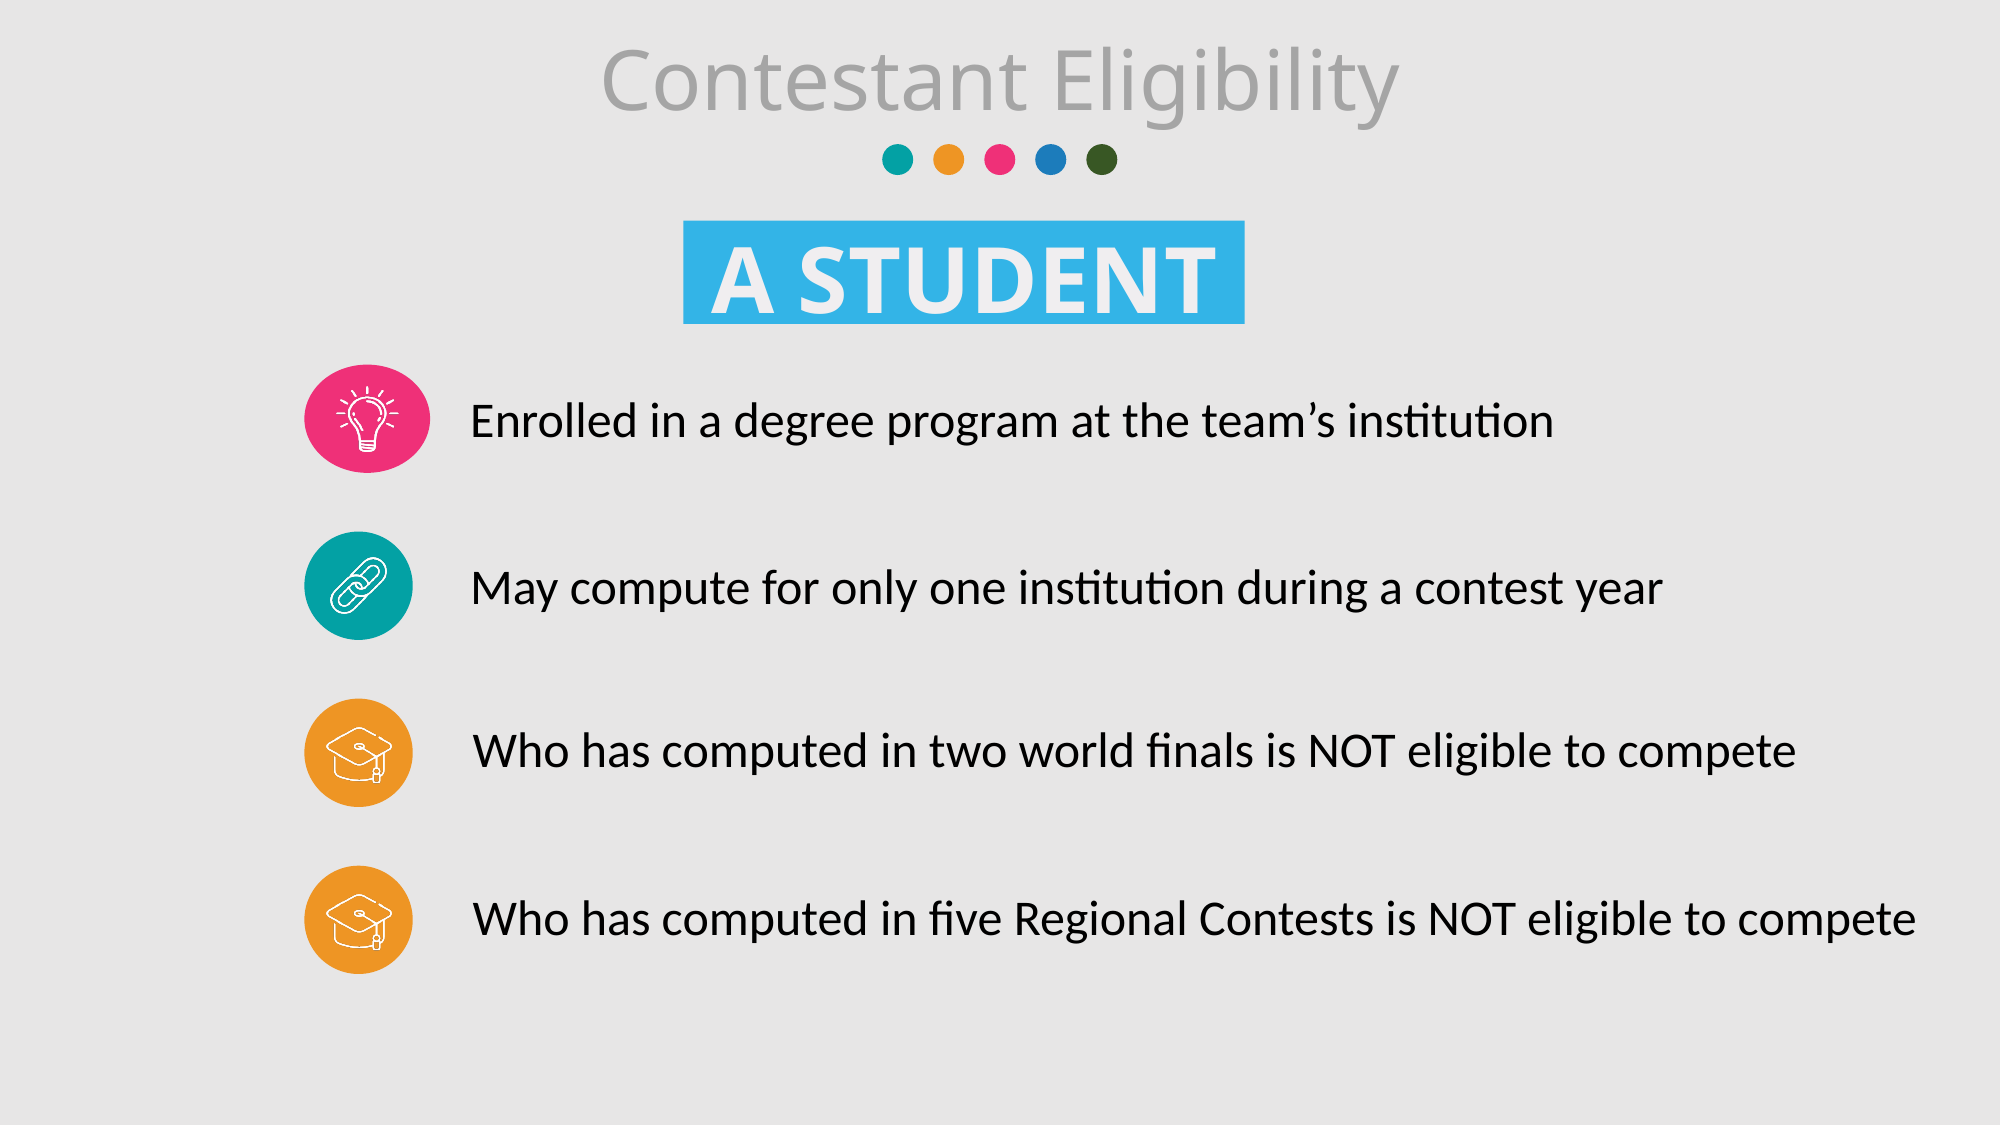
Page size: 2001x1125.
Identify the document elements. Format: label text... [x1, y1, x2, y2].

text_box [304, 531, 1704, 641]
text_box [304, 698, 1841, 808]
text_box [576, 213, 1353, 341]
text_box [882, 143, 1118, 176]
text_box Contestant Eligibility [402, 19, 1597, 136]
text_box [304, 865, 1938, 975]
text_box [304, 364, 1665, 474]
